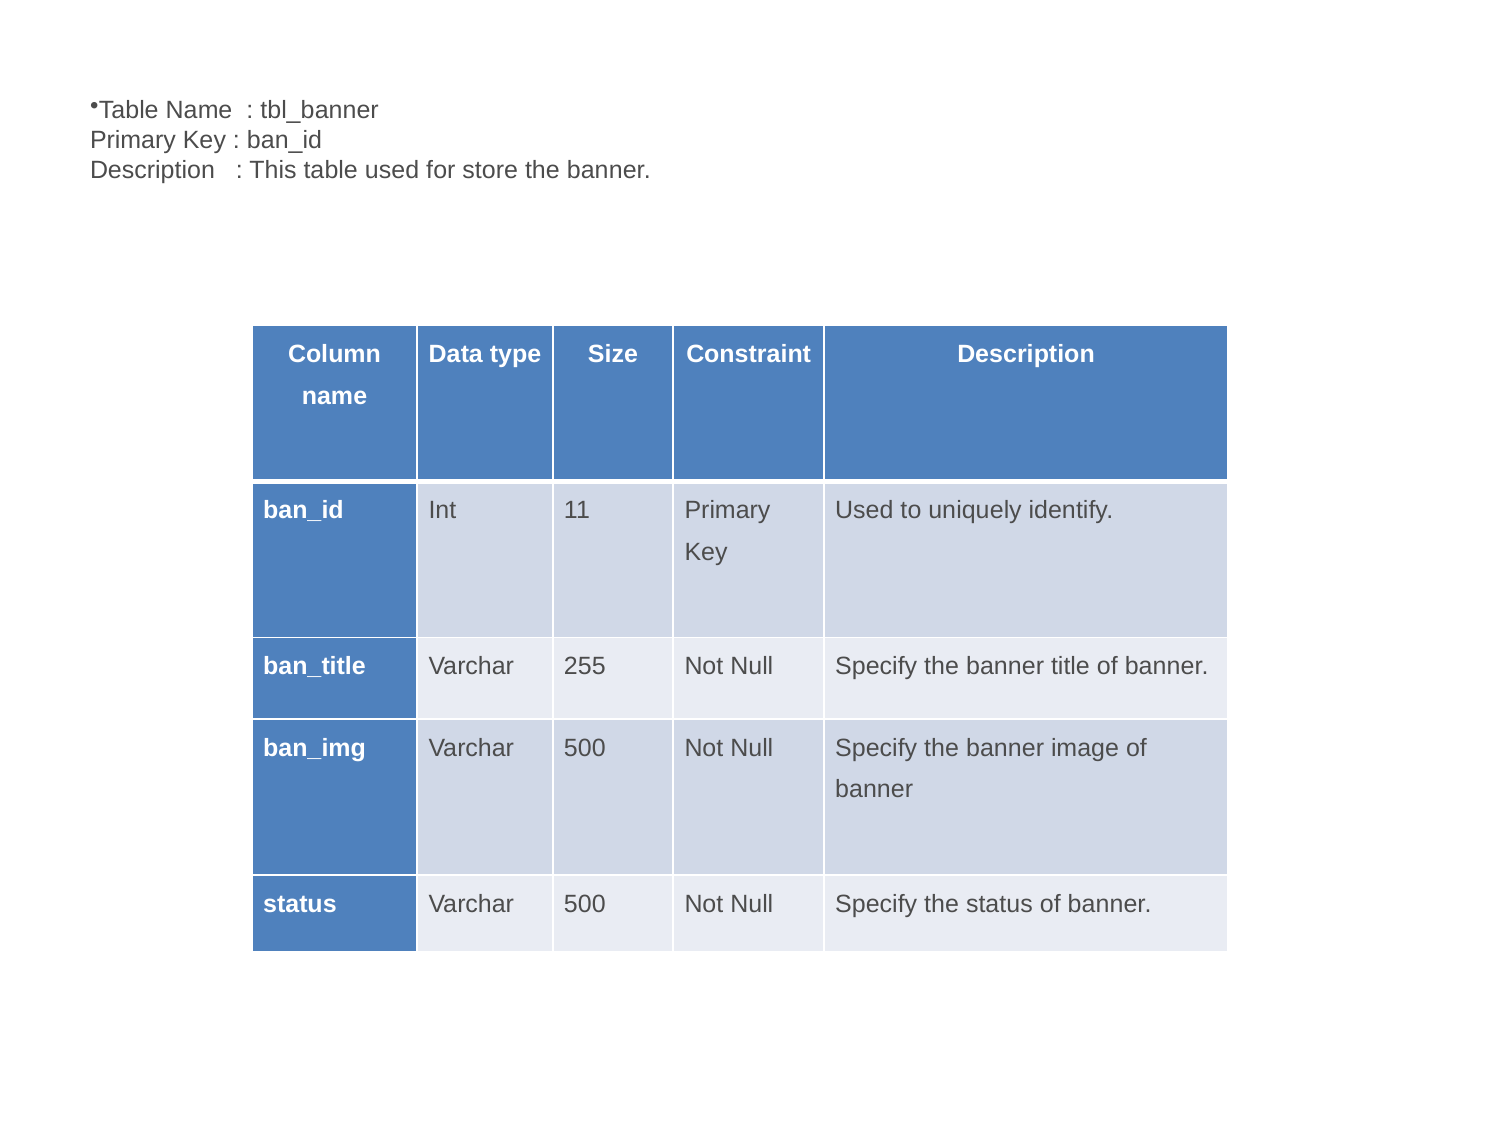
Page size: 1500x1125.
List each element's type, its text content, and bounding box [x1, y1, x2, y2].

table_header Data type [418, 326, 552, 479]
table_cell 255 [554, 638, 672, 718]
table_cell Varchar [418, 638, 552, 718]
table_cell 500 [554, 720, 672, 874]
table_cell Varchar [418, 876, 552, 951]
table_cell Int [418, 484, 552, 637]
table_header Column name [253, 326, 416, 479]
table_cell Not Null [674, 638, 823, 718]
table_cell ban_title [253, 638, 416, 718]
table_header Size [554, 326, 672, 479]
table_cell Specify the banner image of banner [825, 720, 1227, 874]
table_cell Specify the banner title of banner. [825, 638, 1227, 718]
table_cell Not Null [674, 876, 823, 951]
title Table Name : tbl_banner Primary Key : ban_id Description : This table used for store the banner. [75, 37, 1425, 241]
table_cell ban_id [253, 484, 416, 637]
table_header Description [825, 326, 1227, 479]
table_cell Used to uniquely identify. [825, 484, 1227, 637]
table_cell Primary Key [674, 484, 823, 637]
table_header Constraint [674, 326, 823, 479]
table_cell status [253, 876, 416, 951]
table_cell ban_img [253, 720, 416, 874]
table_cell 11 [554, 484, 672, 637]
table_cell Not Null [674, 720, 823, 874]
table_cell 500 [554, 876, 672, 951]
table_cell Varchar [418, 720, 552, 874]
table_cell Specify the status of banner. [825, 876, 1227, 951]
